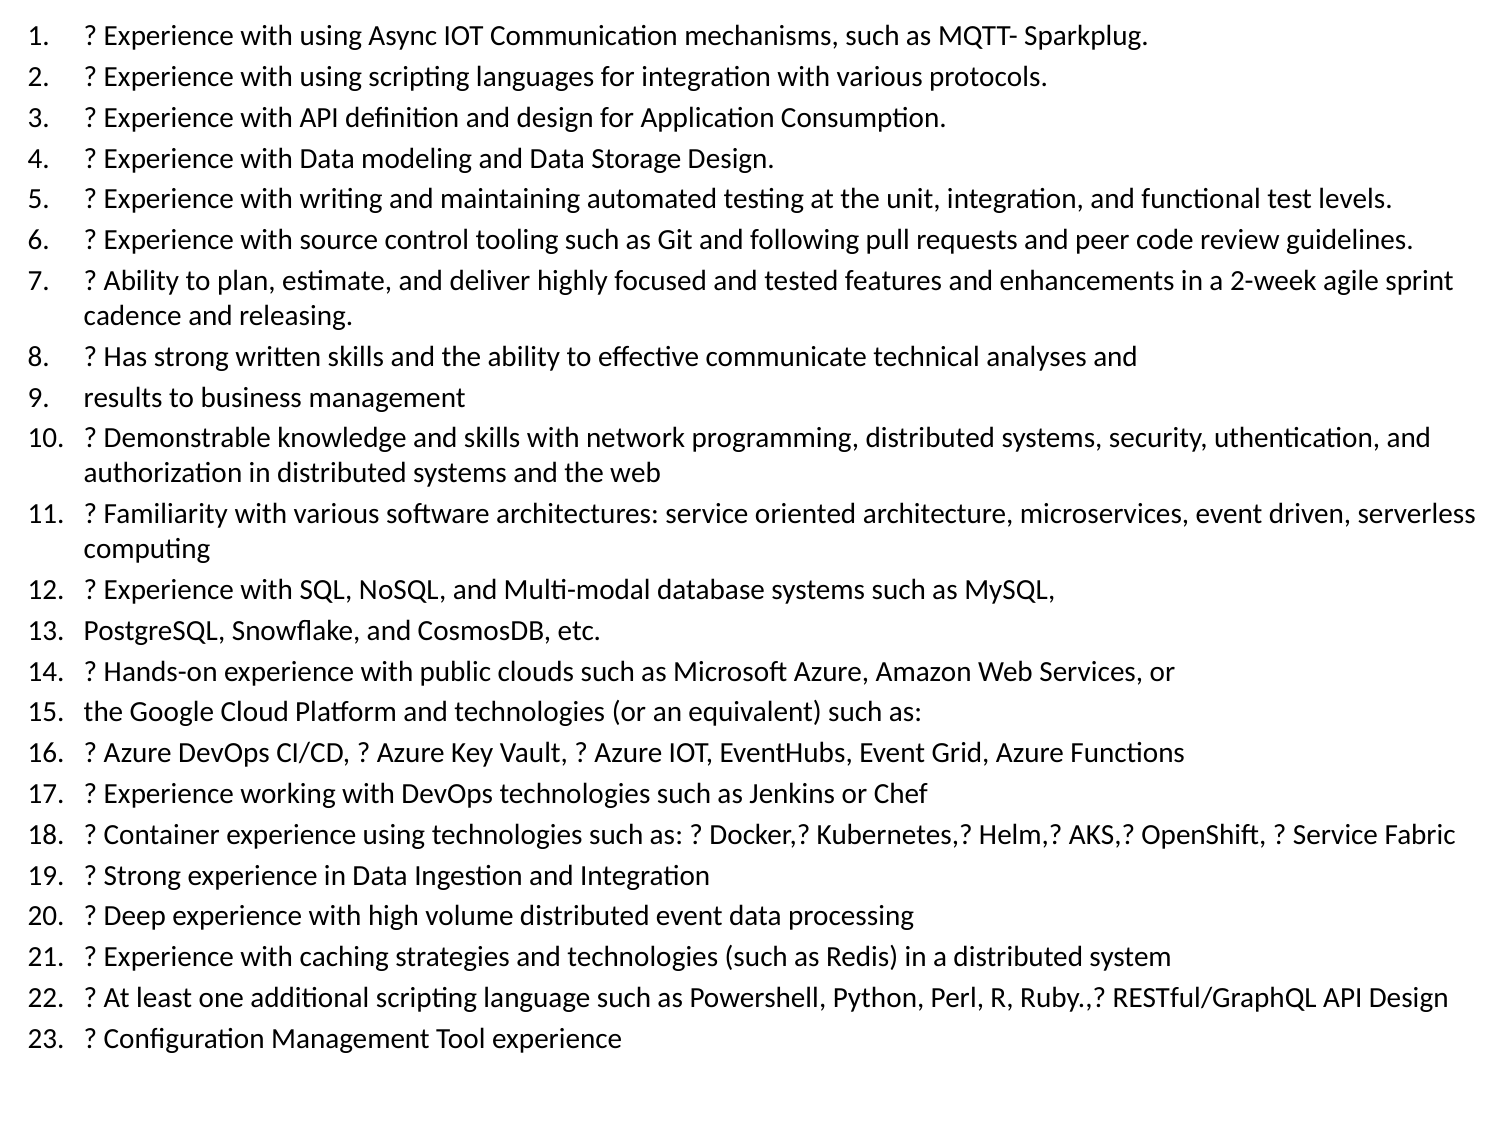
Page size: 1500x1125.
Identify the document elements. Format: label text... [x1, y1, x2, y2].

list ? Experience with using Async IOT Communication mechanisms, such as MQTT- Sparkplug. ? Experience with using scripting languages for integration with various protocols. ? Experience with API definition and design for Application Consumption. ? Experience with Data modeling and Data Storage Design. ? Experience with writing and maintaining automated testing at the unit, integration, and functional test levels. ? Experience with source control tooling such as Git and following pull requests and peer code review guidelines. ? Ability to plan, estimate, and deliver highly focused and tested features and enhancements in a 2-week agile sprint cadence and releasing. ? Has strong written skills and the ability to effective communicate technical analyses and results to business management ? Demonstrable knowledge and skills with network programming, distributed systems, security, uthentication, and authorization in distributed systems and the web ? Familiarity with various software architectures: service oriented architecture, microservices, event driven, serverless computing ? Experience with SQL, NoSQL, and Multi-modal database systems such as MySQL, PostgreSQL, Snowflake, and CosmosDB, etc. ? Hands-on experience with public clouds such as Microsoft Azure, Amazon Web Services, or the Google Cloud Platform and technologies (or an equivalent) such as: ? Azure DevOps CI/CD, ? Azure Key Vault, ? Azure IOT, EventHubs, Event Grid, Azure Functions ? Experience working with DevOps technologies such as Jenkins or Chef ? Container experience using technologies such as: ? Docker,? Kubernetes,? Helm,? AKS,? OpenShift, ? Service Fabric ? Strong experience in Data Ingestion and Integration ? Deep experience with high volume distributed event data processing ? Experience with caching strategies and technologies (such as Redis) in a distributed system ? At least one additional scripting language such as Powershell, Python, Perl, R, Ruby.,? RESTful/GraphQL API Design ? Configuration Management Tool experience [12, 9, 1500, 1121]
